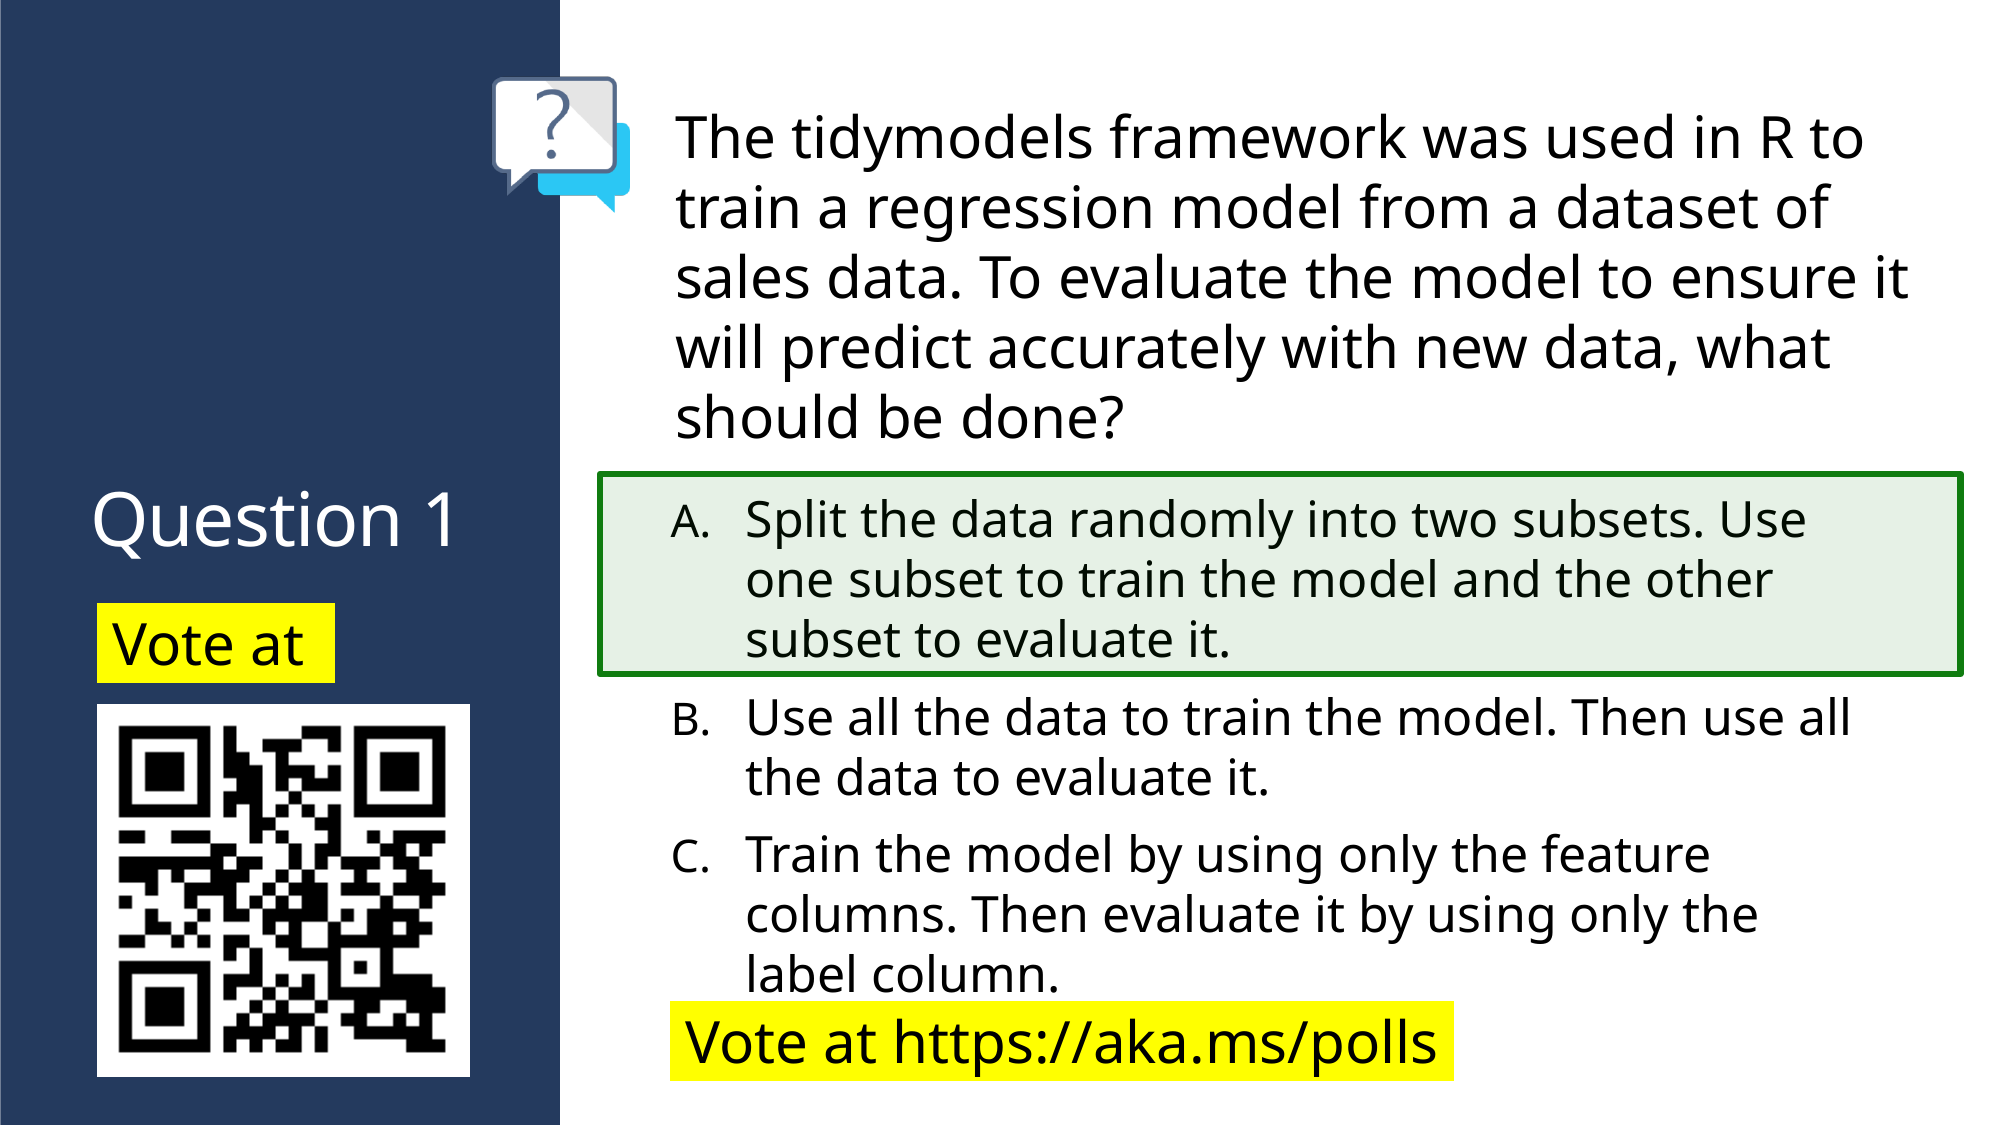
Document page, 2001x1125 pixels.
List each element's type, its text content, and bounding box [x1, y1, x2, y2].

list The tidymodels framework was used in R to train a regression model from a dataset of sales data. To evaluate the model to ensure it will predict accurately with new data, what should be done? [675, 99, 1942, 454]
title Question 1 [90, 471, 470, 563]
list Split the data randomly into two subsets. Use one subset to train the model and the other subset to evaluate it. Use all the data to train the model. Then use all the data to evaluate it. Train the model by using only the feature columns. Then evaluate it by using only the label column. [670, 675, 1875, 954]
text_box [599, 473, 1961, 675]
text_box Vote at [82, 600, 350, 685]
text_box Vote at https://aka.ms/polls [655, 997, 1765, 1083]
picture [97, 704, 470, 1077]
picture [489, 74, 631, 216]
